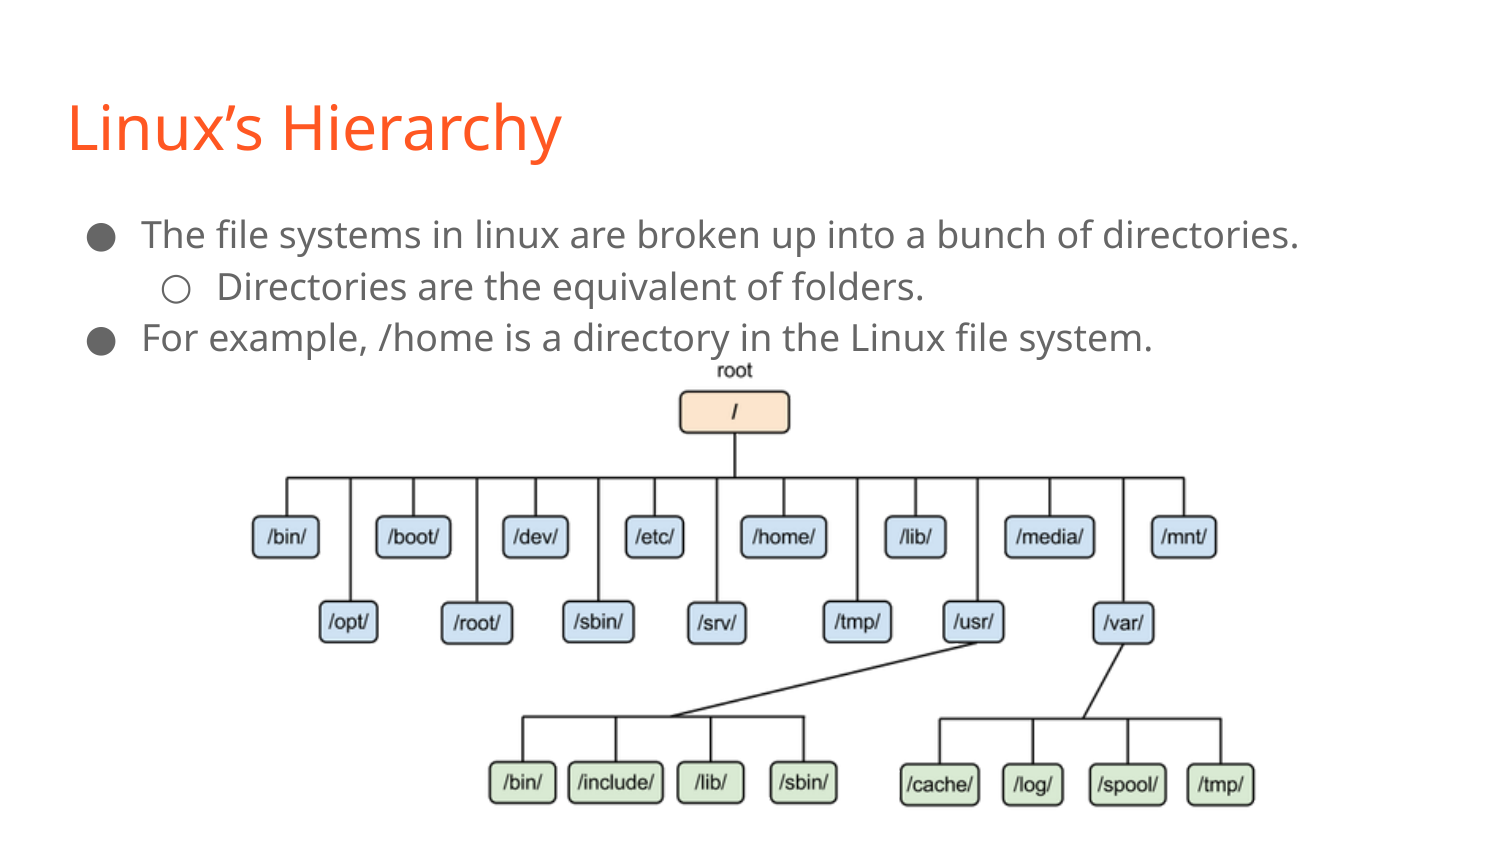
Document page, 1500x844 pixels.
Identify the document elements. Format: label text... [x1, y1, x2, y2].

picture [227, 331, 1273, 828]
title Linux’s Hierarchy [51, 72, 1449, 167]
list The file systems in linux are broken up into a bunch of directories. Directories are the equivalent of folders. For example, /home is a directory in the Linux file system. [51, 189, 1449, 750]
